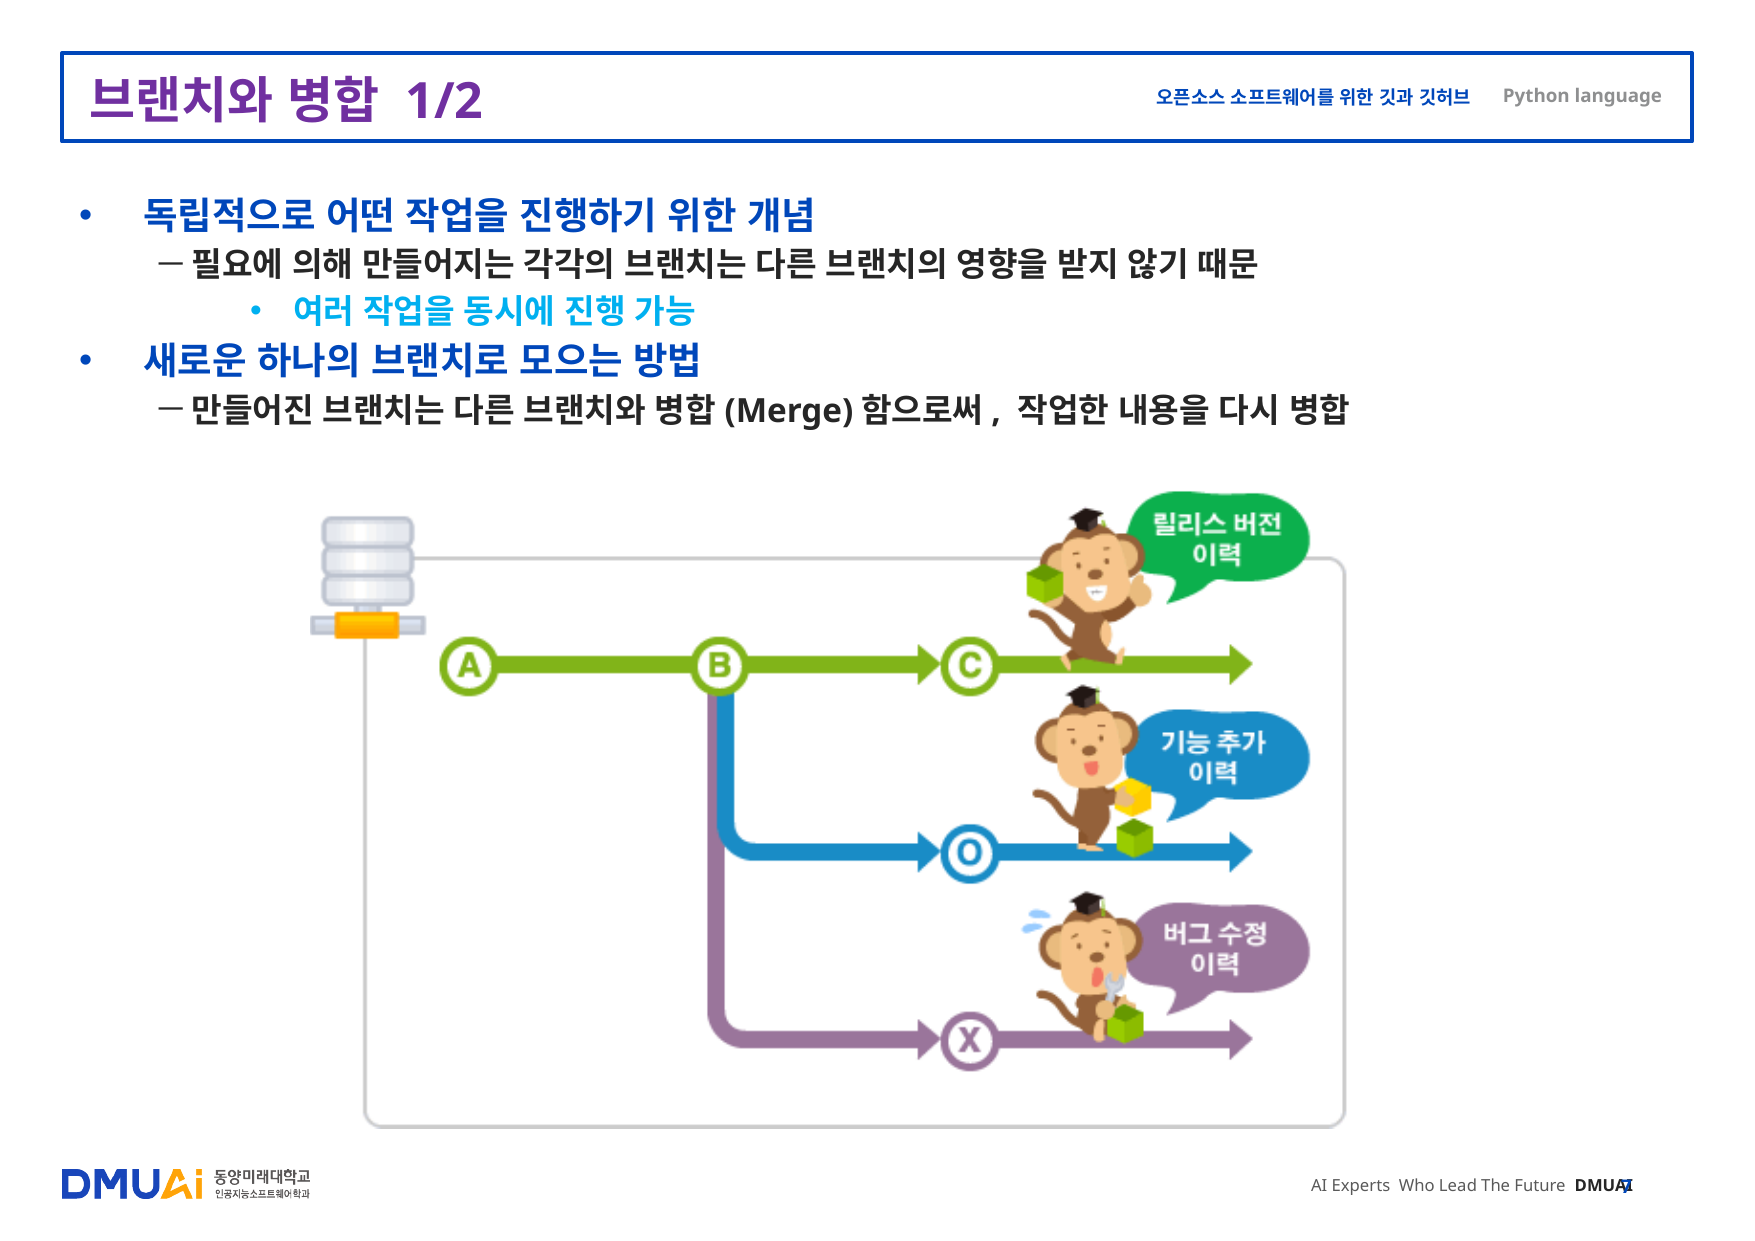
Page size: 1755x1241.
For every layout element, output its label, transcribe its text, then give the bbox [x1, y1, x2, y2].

picture [310, 467, 1385, 1129]
list 독립적으로 어떤 작업을 진행하기 위한 개념 필요에 의해 만들어지는 각각의 브랜치는 다른 브랜치의 영향을 받지 않기 때문 여러 작업을 동시에 진행 가능 새로운 하나의 브랜치로 모으는 방법 만들어진 브랜치는 다른 브랜치와 병합(Merge)함으로써, 작업한 내용을 다시 병합 [62, 183, 1681, 1140]
picture [62, 1169, 310, 1199]
title 브랜치와 병합 1/2 [72, 69, 1055, 128]
